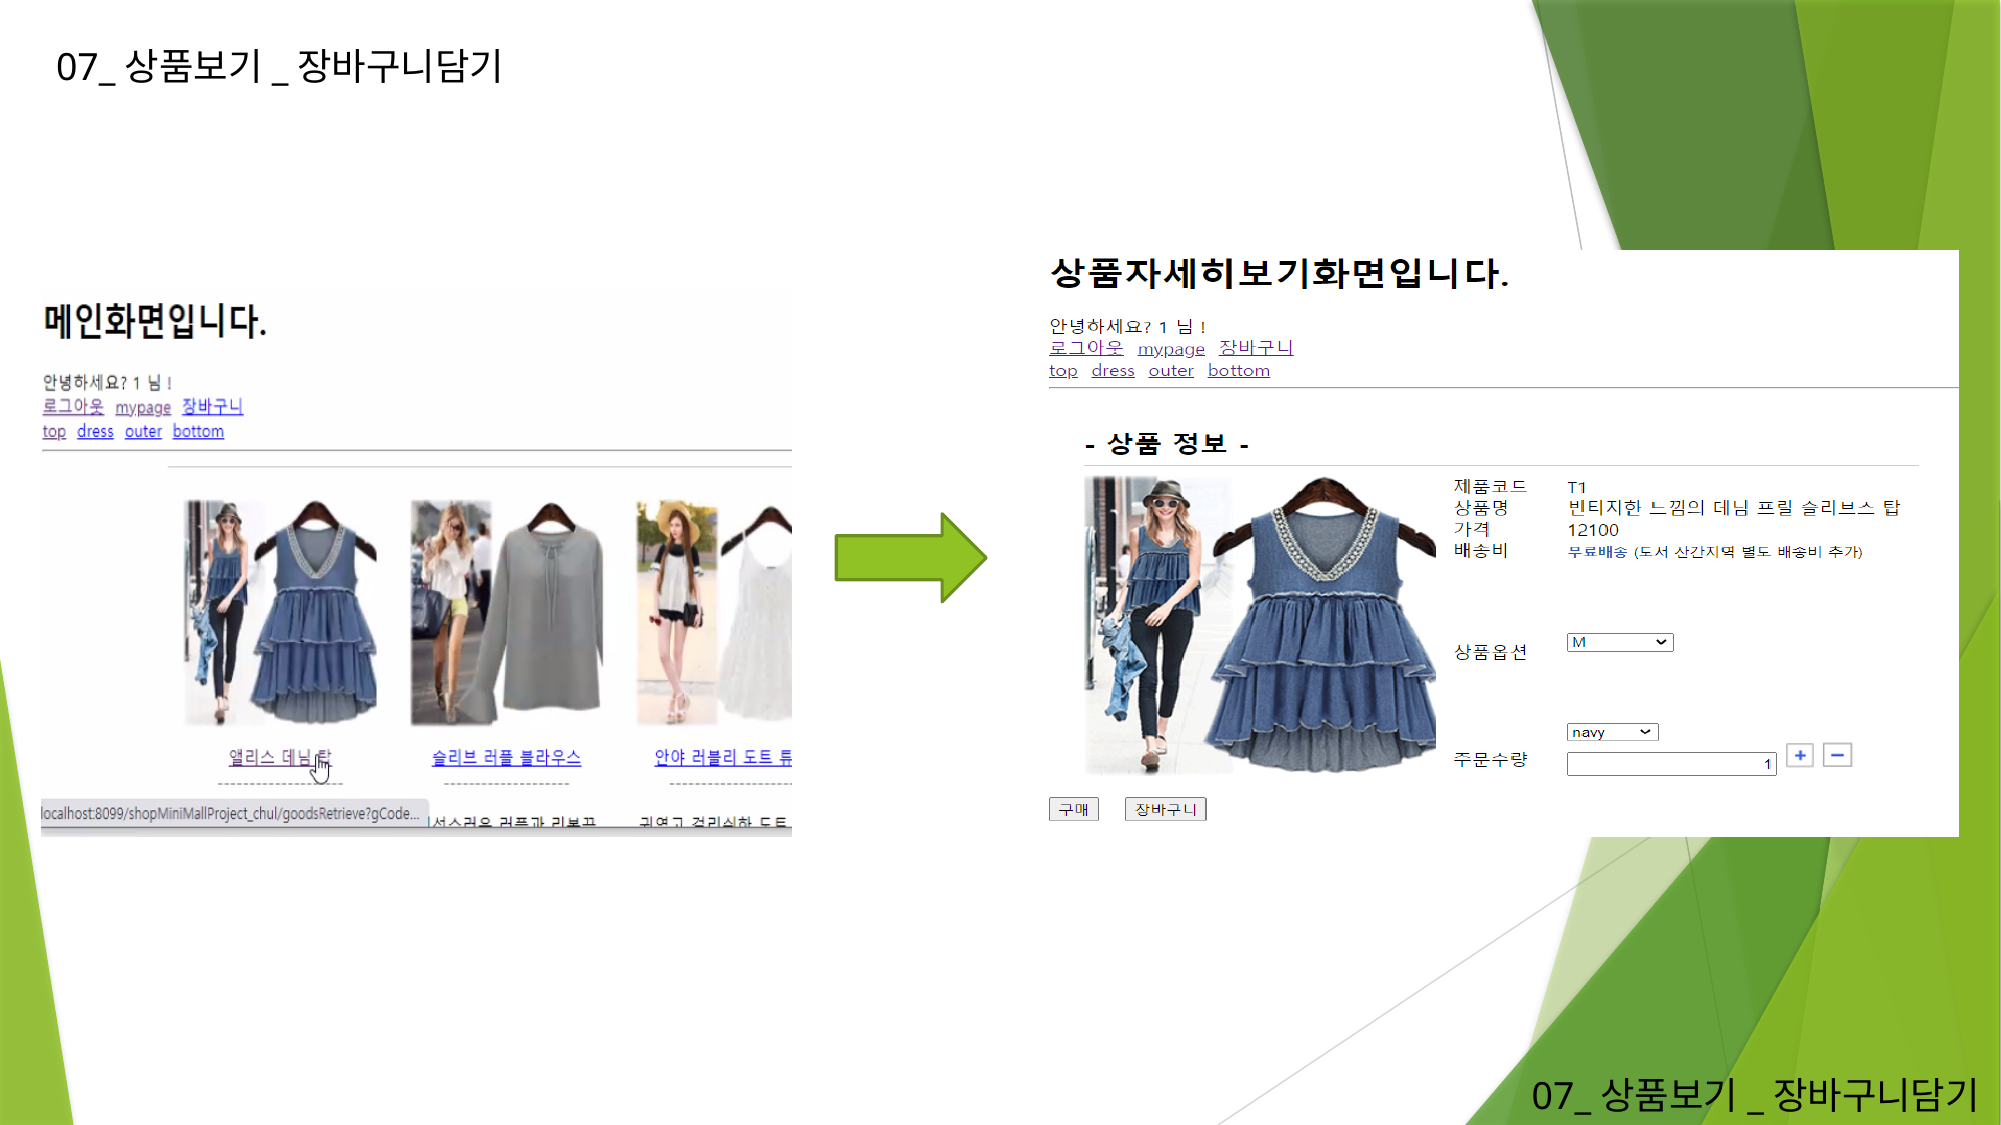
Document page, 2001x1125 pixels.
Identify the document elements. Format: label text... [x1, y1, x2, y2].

picture [1041, 250, 1960, 838]
text_box [41, 213, 2000, 289]
picture [40, 287, 792, 838]
text_box 07_상품보기_장바구니담기 [1516, 1064, 2000, 1125]
text_box [834, 512, 988, 604]
text_box 07_상품보기_장바구니담기 [41, 35, 1043, 95]
